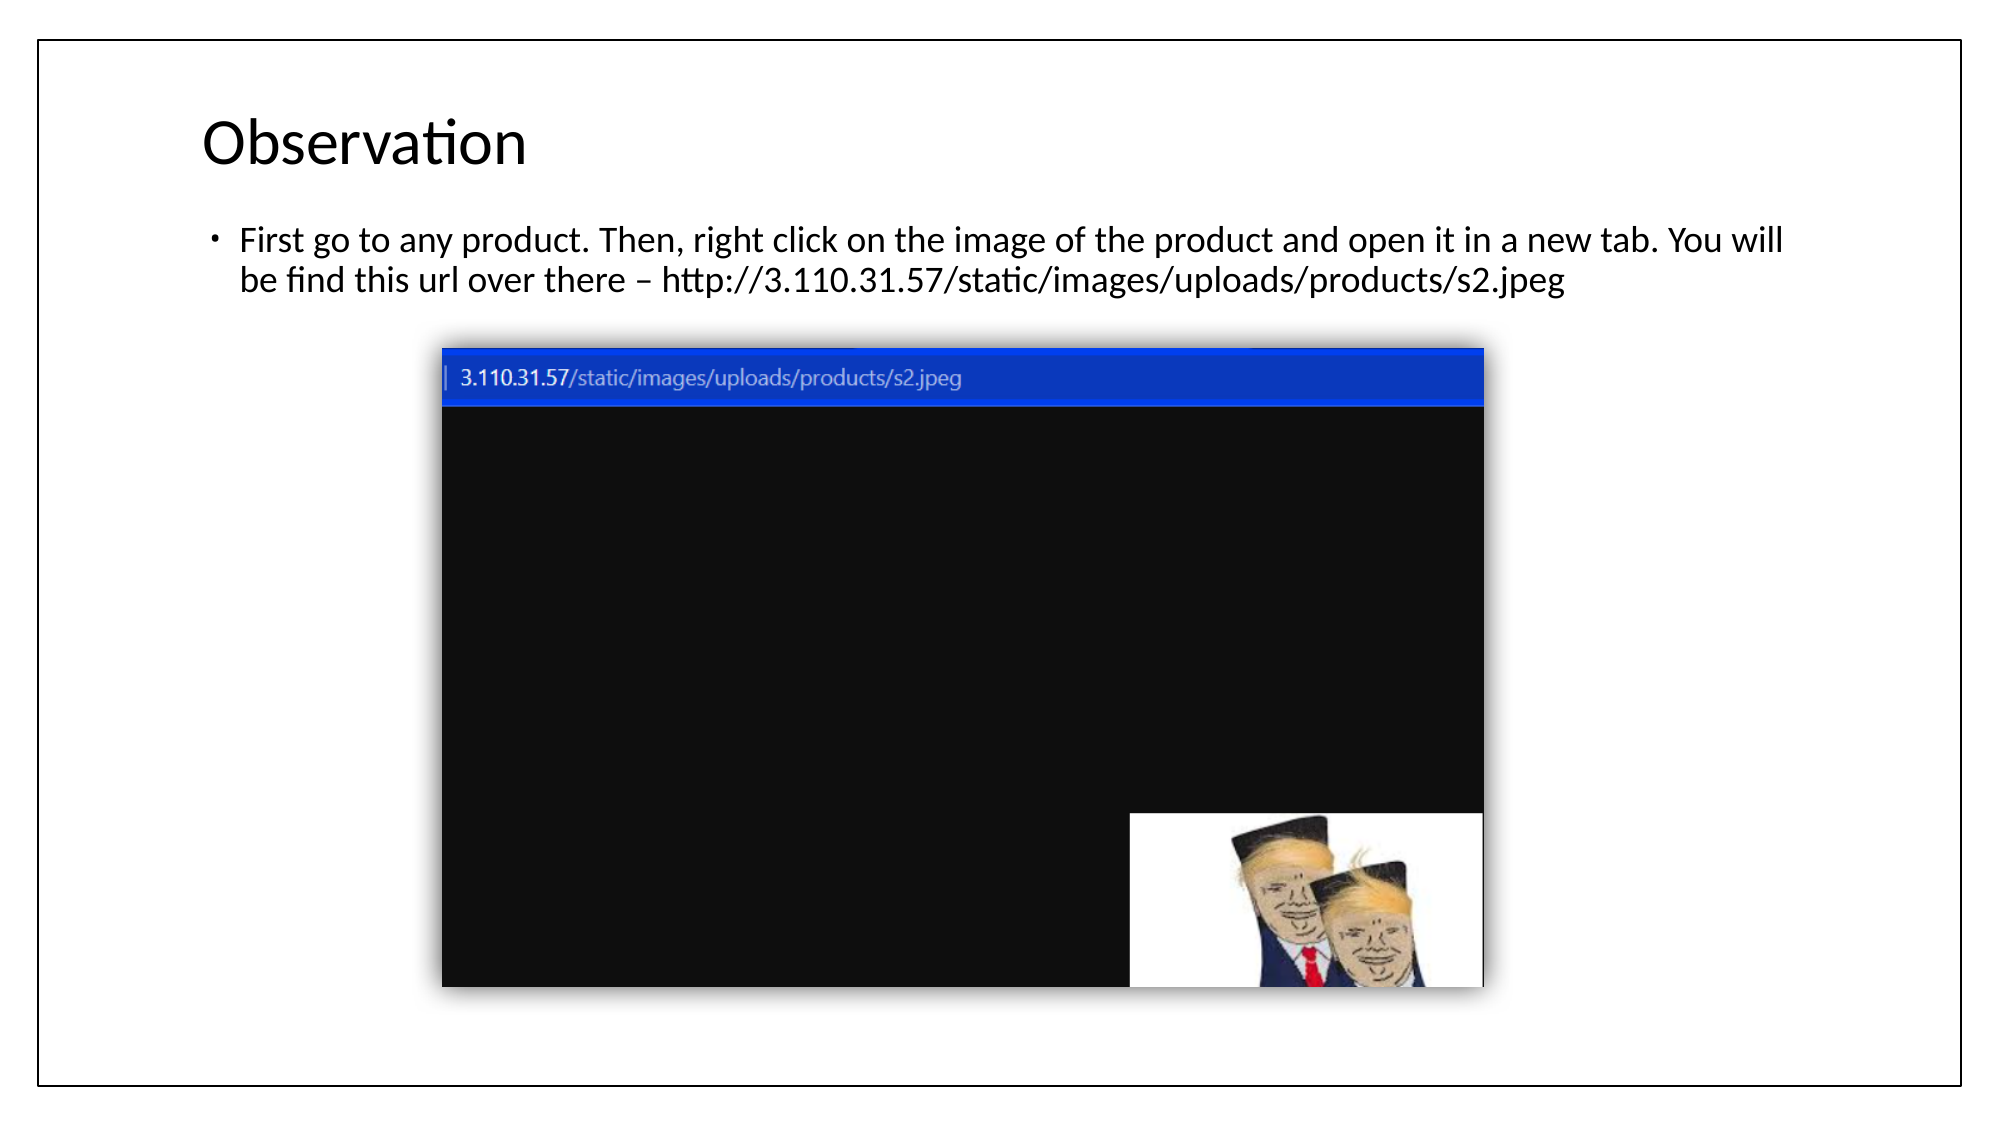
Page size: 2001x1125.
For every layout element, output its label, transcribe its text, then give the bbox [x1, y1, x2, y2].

list First go to any product. Then, right click on the image of the product and open it in a new tab. You will be find this url over there – http://3.110.31.57/static/images/uploads/products/s2.jpeg [187, 212, 1807, 875]
picture [441, 348, 1485, 988]
title Observation [187, 99, 1808, 187]
